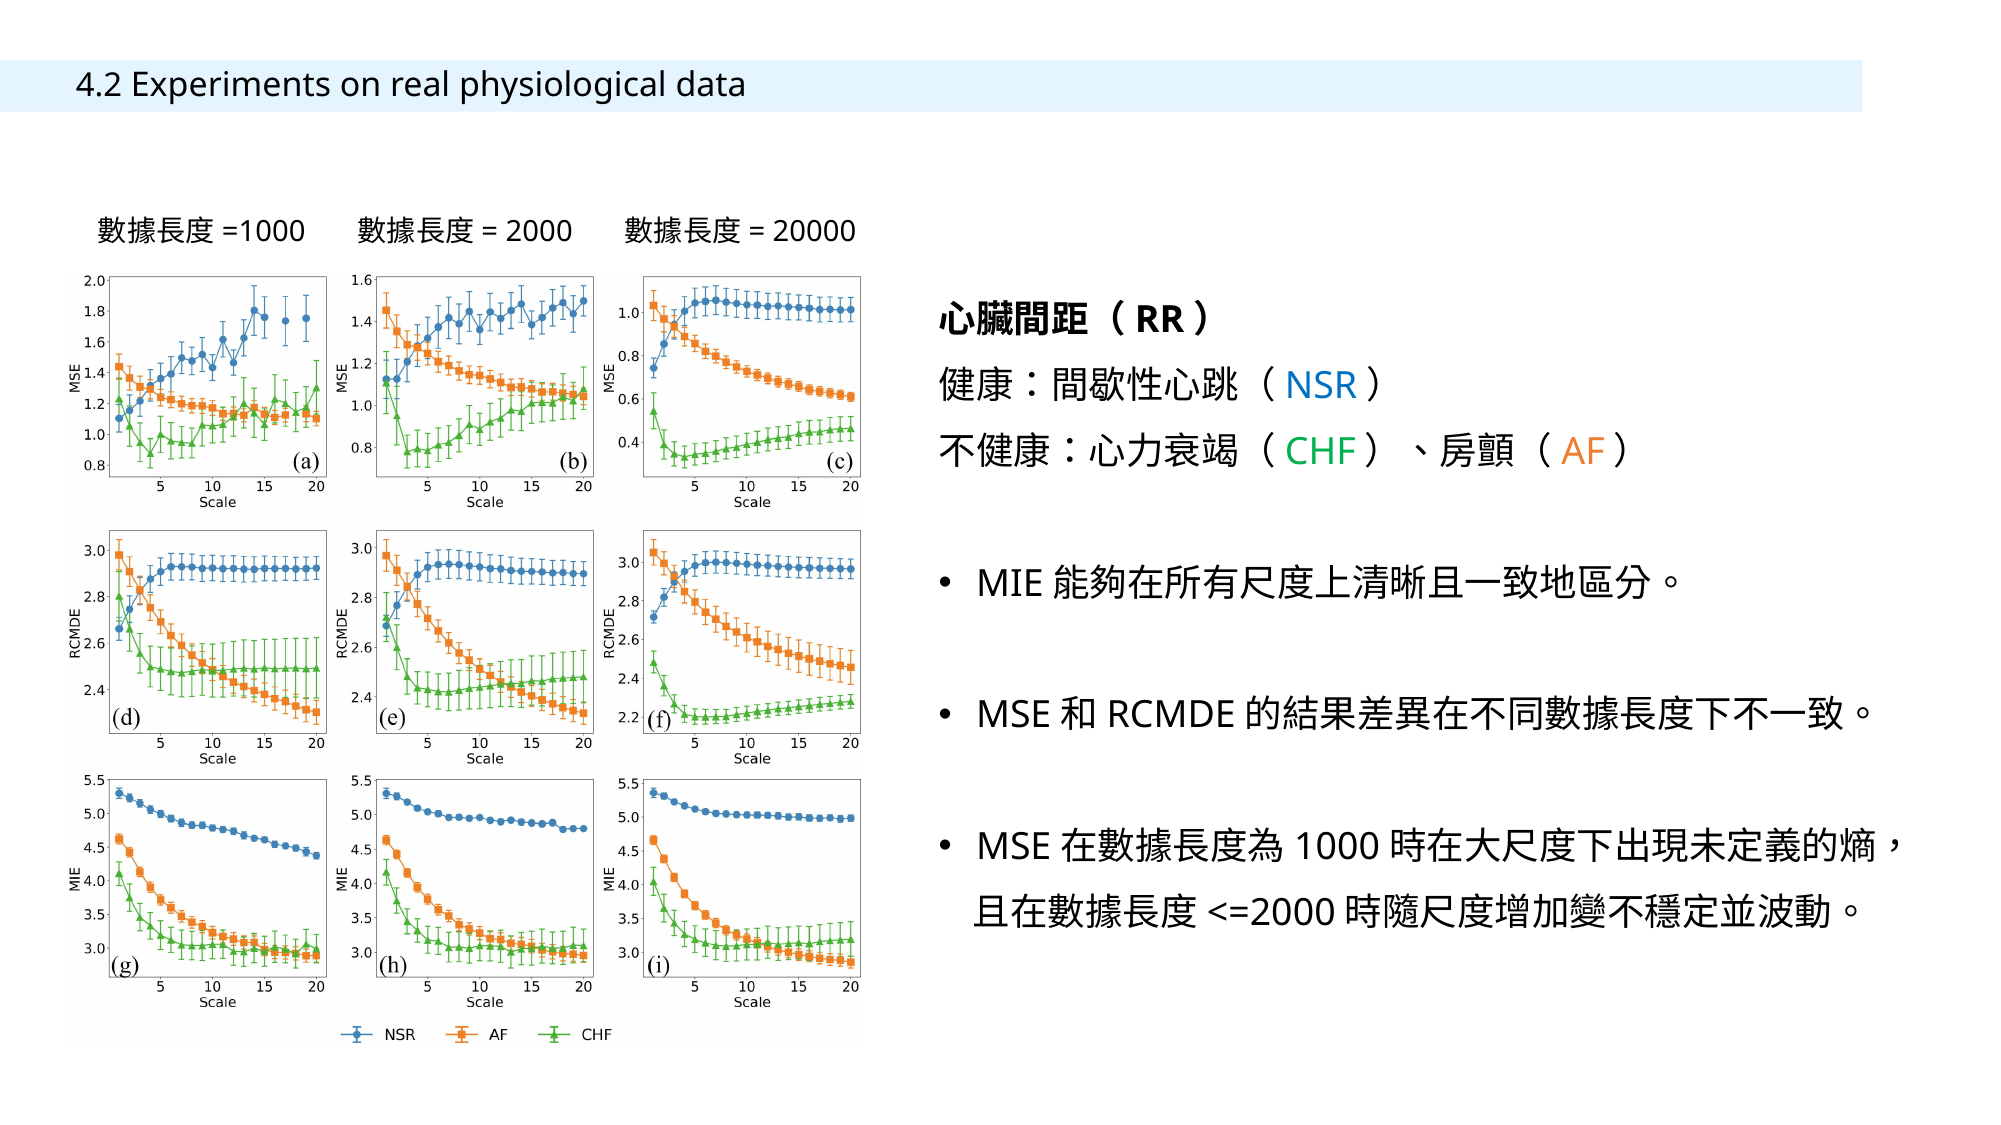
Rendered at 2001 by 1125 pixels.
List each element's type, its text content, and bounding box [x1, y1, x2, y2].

title 4.2 Experiments on real physiological data [0, 59, 1863, 112]
picture [68, 273, 862, 1044]
list 心臟間距（RR） 健康：間歇性心跳（NSR） 不健康：心力衰竭（CHF）、房顫（AF） MIE能夠在所有尺度上清晰且一致地區分。 MSE和RCMDE的結果差異在不同數據長度下不一致。 MSE在數據長度為1000時在大尺度下出現未定義的熵， 且在數據長度<=2000時隨尺度增加變不穩定並波動。 [923, 287, 1917, 1058]
text_box 數據長度=1000 數據長度= 2000 數據長度= 20000 [83, 205, 967, 255]
